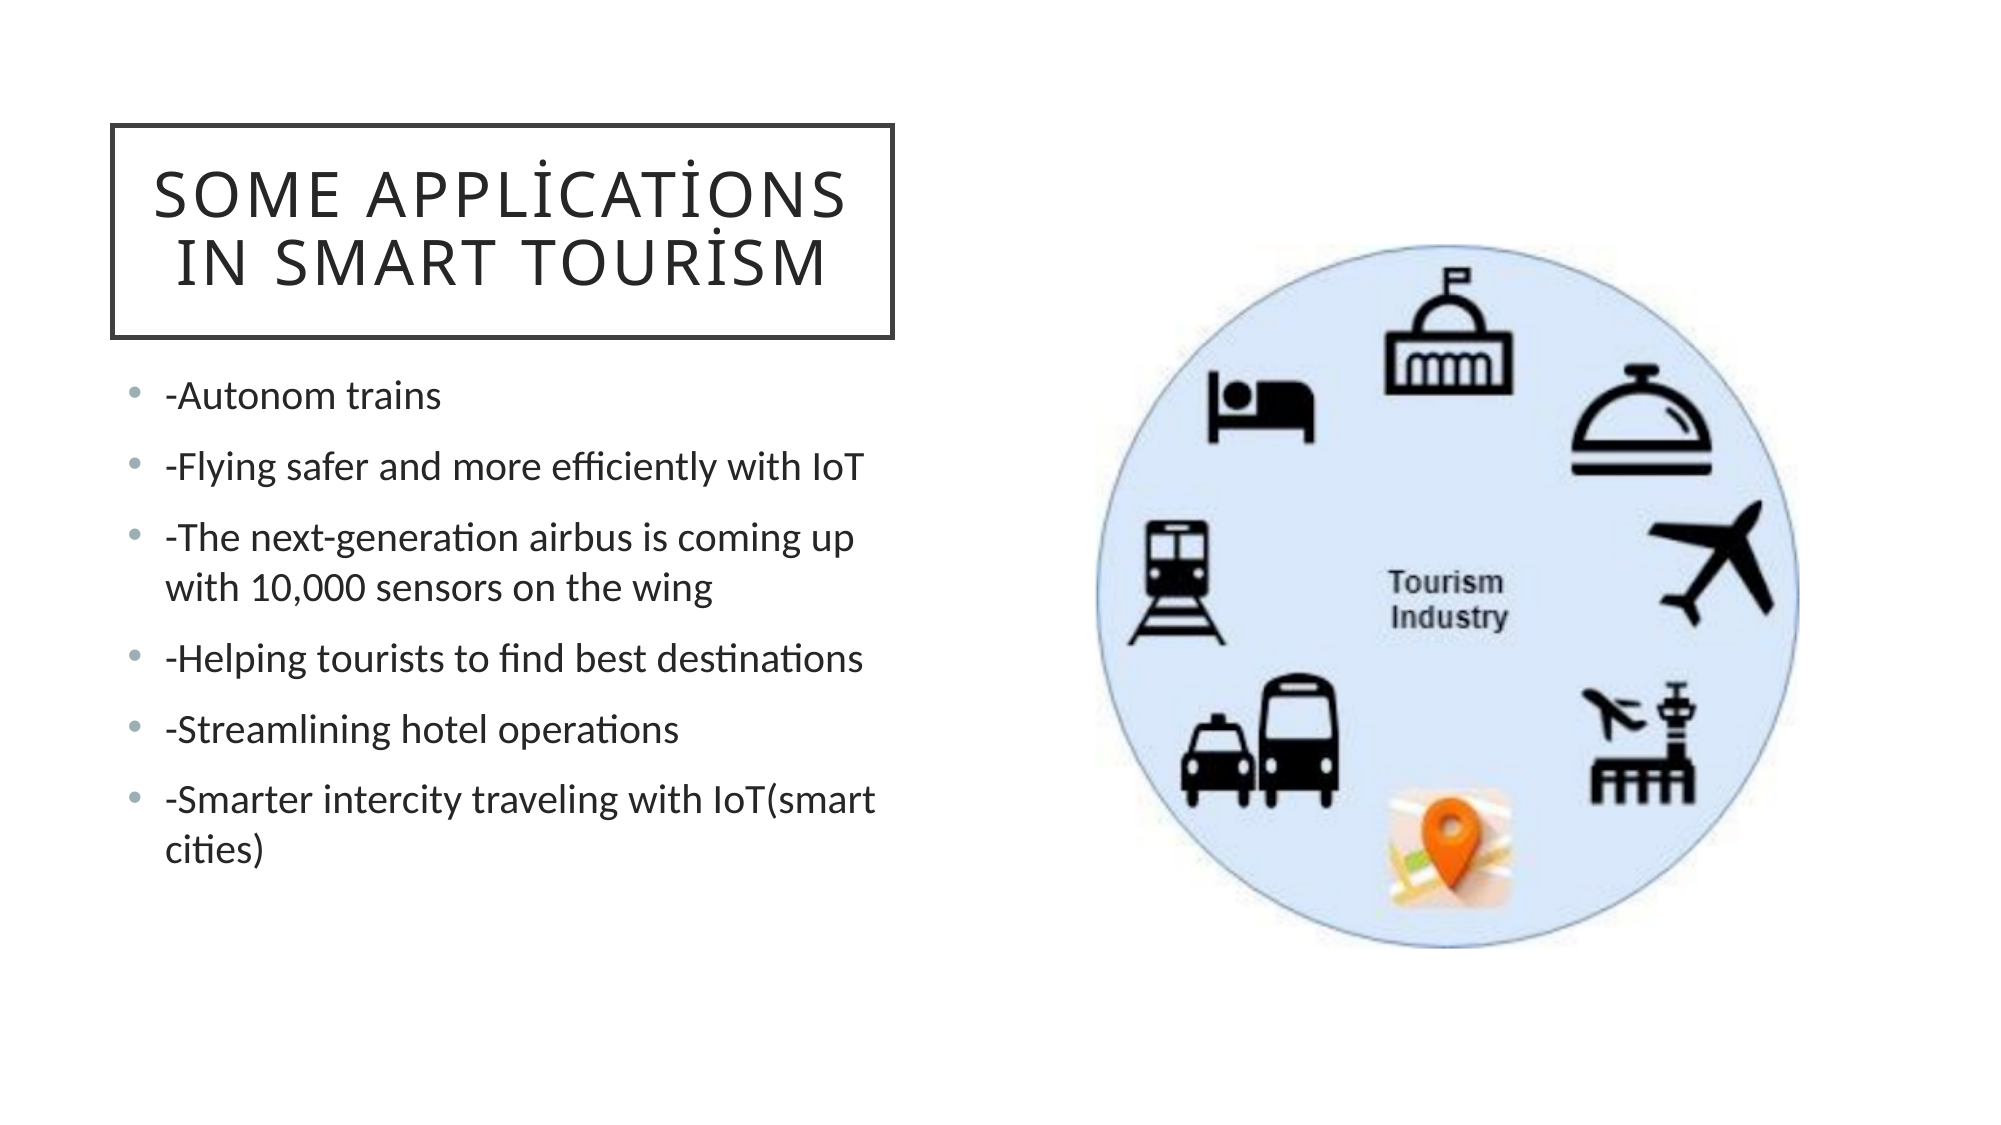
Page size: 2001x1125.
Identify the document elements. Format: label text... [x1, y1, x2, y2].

title Some Applications In Smart Tourism [110, 123, 895, 340]
list -Autonom trains -Flying safer and more efficiently with IoT -The next-generation airbus is coming up with 10,000 sensors on the wing -Helping tourists to find best destinations -Streamlining hotel operations -Smarter intercity traveling with IoT(smart cities) [112, 360, 893, 1021]
picture [1050, 219, 1820, 976]
